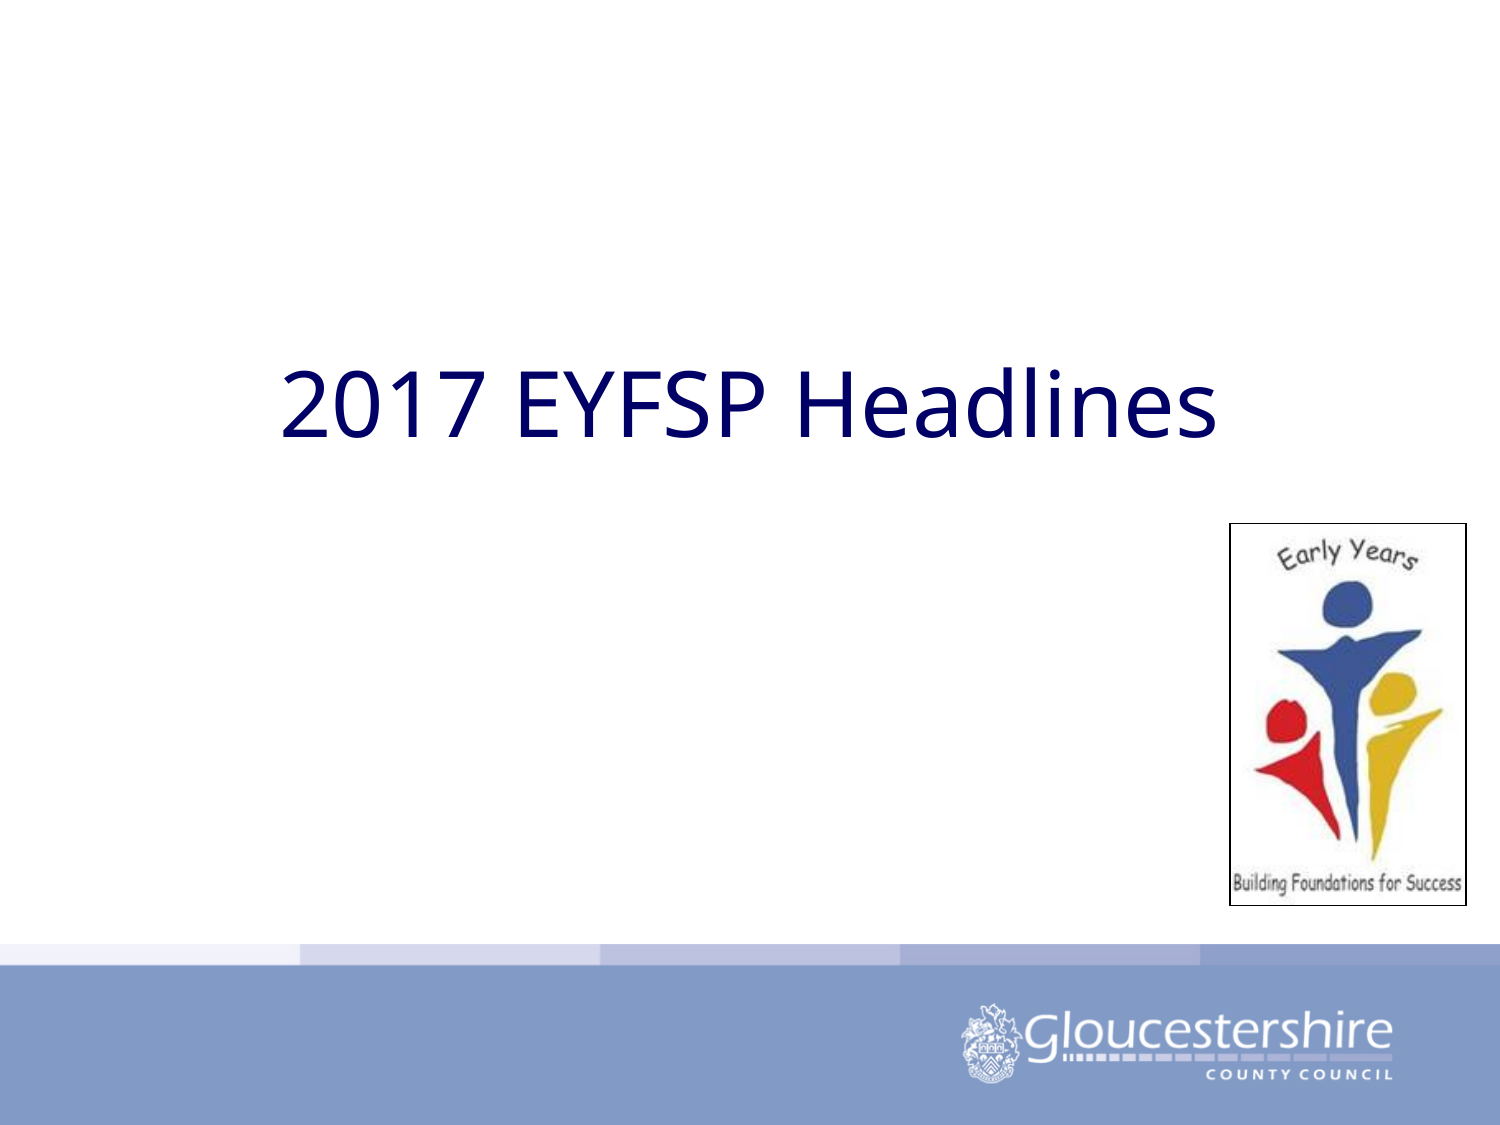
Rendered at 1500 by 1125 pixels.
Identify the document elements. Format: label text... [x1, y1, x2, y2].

list 2017 EYFSP Headlines [75, 338, 1425, 1005]
picture [0, 0, 1500, 1125]
